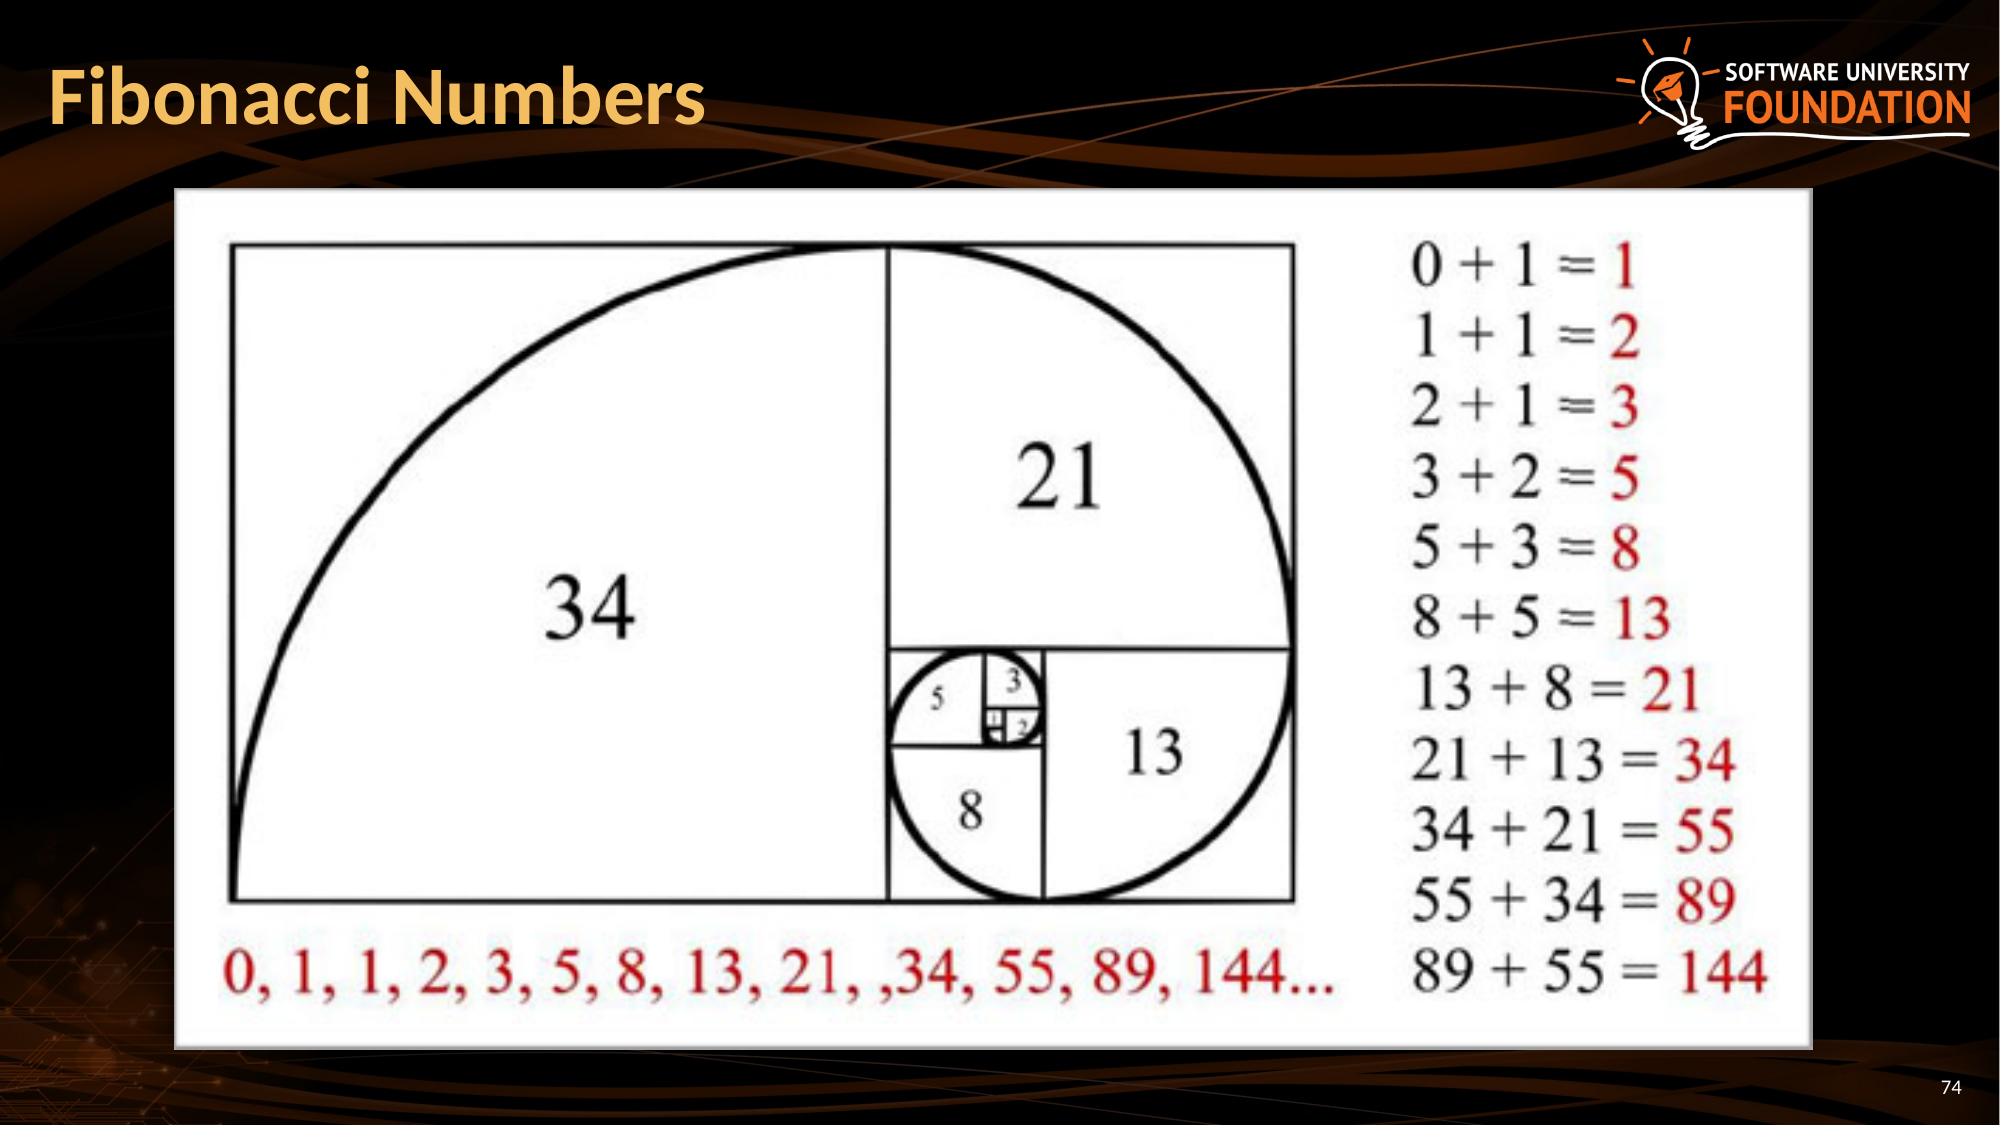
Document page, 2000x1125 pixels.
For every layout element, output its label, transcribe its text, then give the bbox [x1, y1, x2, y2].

slide_number 74 [1897, 1070, 1968, 1103]
picture [0, 0, 2000, 1125]
title Fibonacci Numbers [30, 6, 1602, 189]
